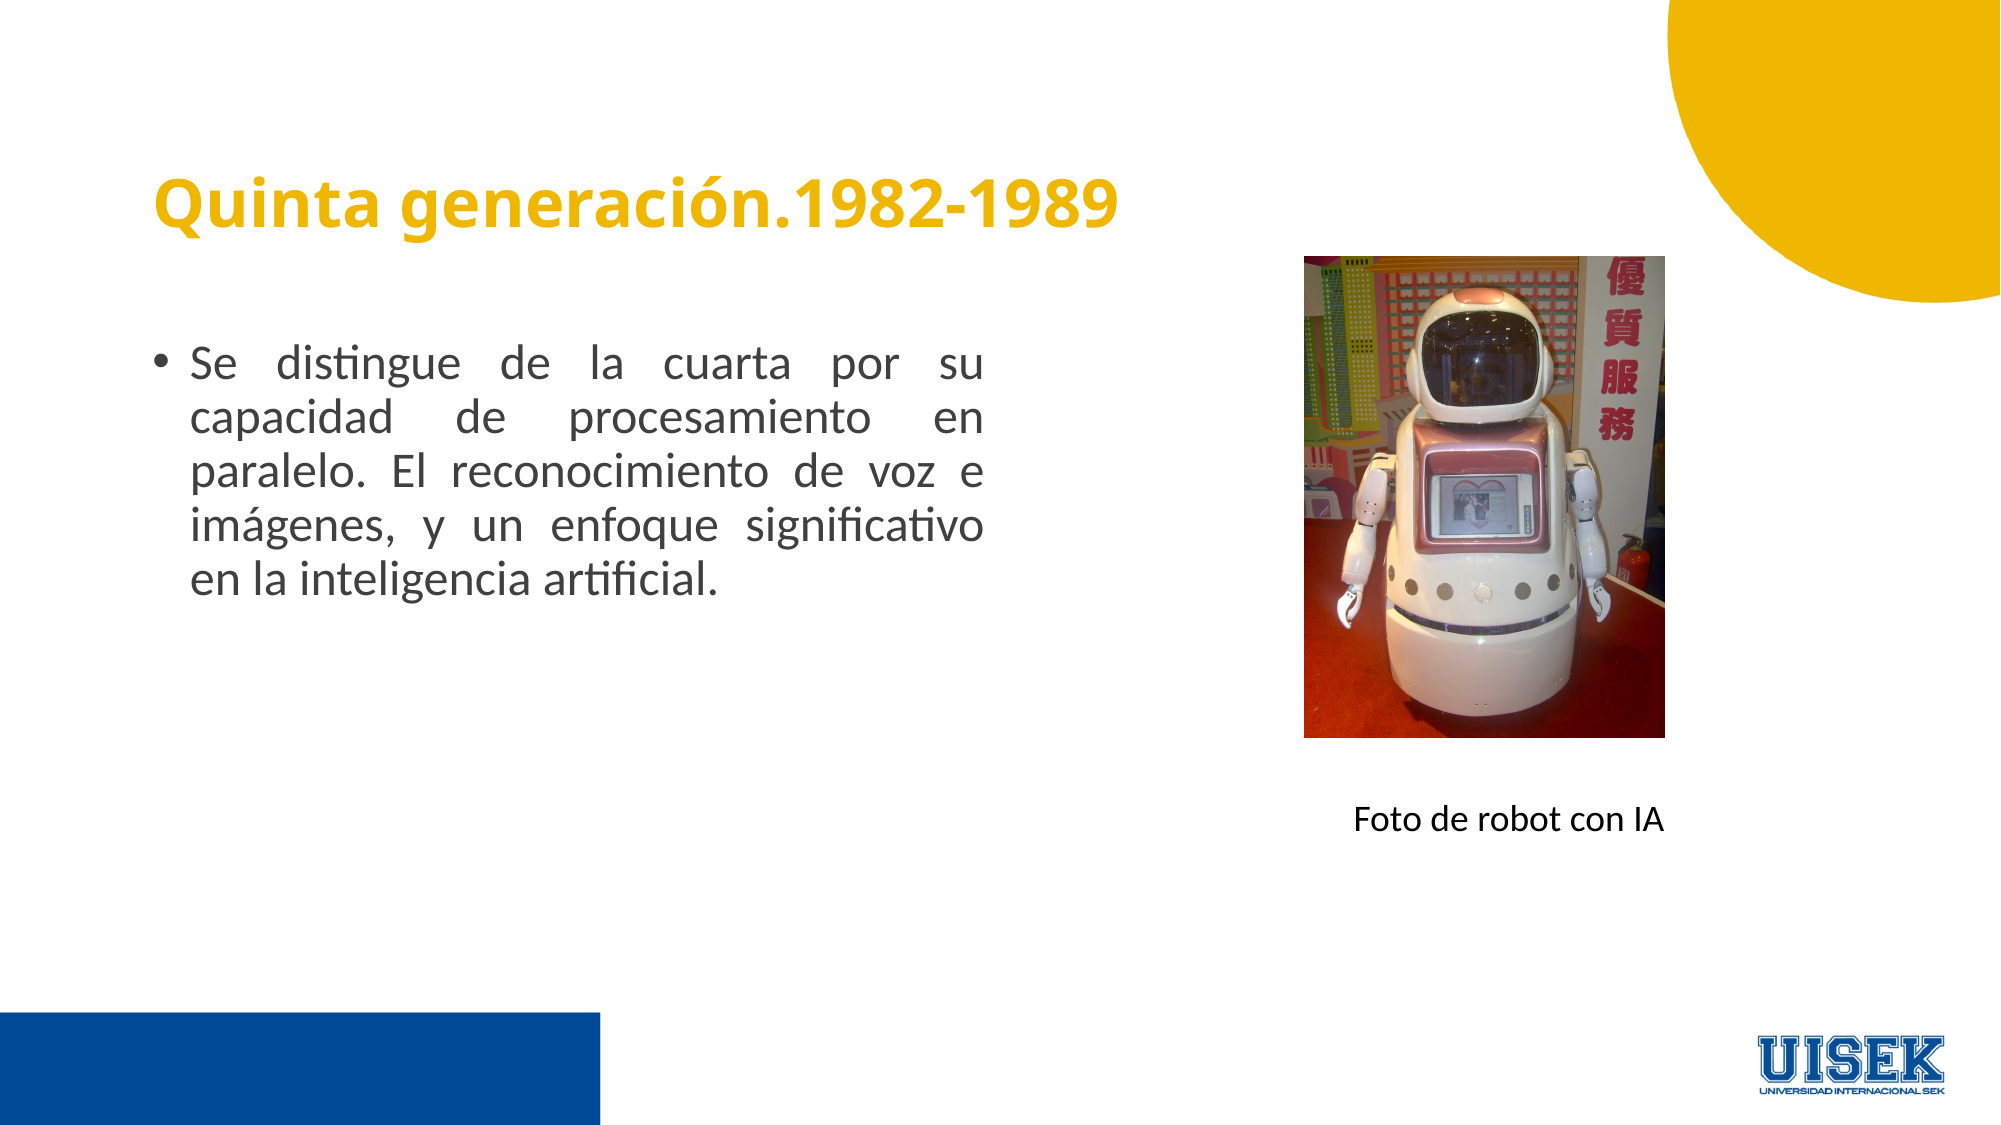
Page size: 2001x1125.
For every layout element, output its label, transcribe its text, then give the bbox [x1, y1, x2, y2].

text_box Foto de robot con IA [1338, 787, 1681, 847]
list Se distingue de la cuarta por su capacidad de procesamiento en paralelo. El reconocimiento de voz e imágenes, y un enfoque significativo en la inteligencia artificial. [137, 328, 1000, 652]
title Quinta generación.1982-1989 [137, 134, 1863, 278]
picture [0, 0, 2000, 1125]
